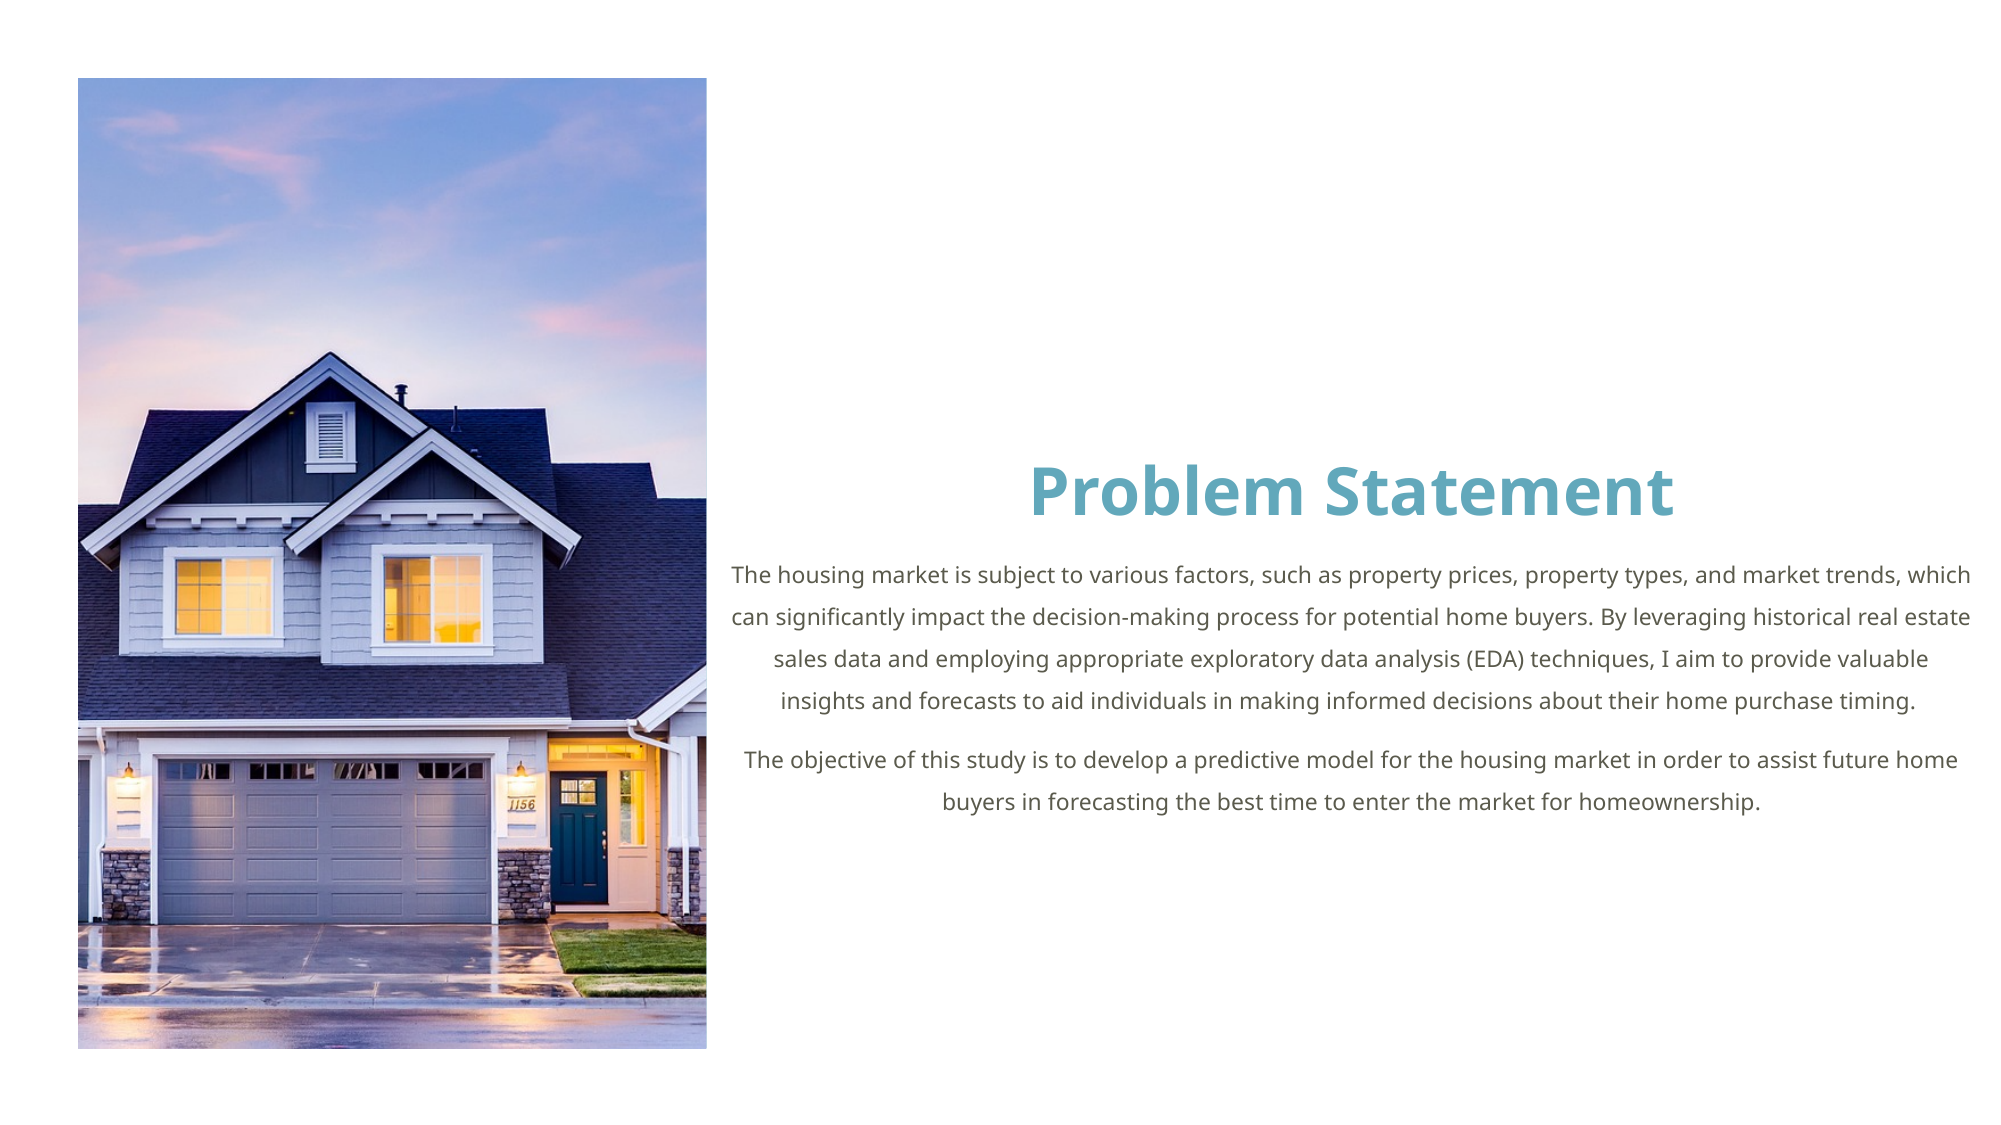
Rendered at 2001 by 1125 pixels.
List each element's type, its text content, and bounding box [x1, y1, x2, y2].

text_box Problem Statement [730, 444, 1975, 529]
text_box The housing market is subject to various factors, such as property prices, property types, and market trends, which can significantly impact the decision-making process for potential home buyers. By leveraging historical real estate sales data and employing appropriate exploratory data analysis (EDA) techniques, I aim to provide valuable insights and forecasts to aid individuals in making informed decisions about their home purchase timing. The objective of this study is to develop a predictive model for the housing market in order to assist future home buyers in forecasting the best time to enter the market for homeownership. [730, 545, 1975, 866]
picture [77, 77, 707, 1049]
